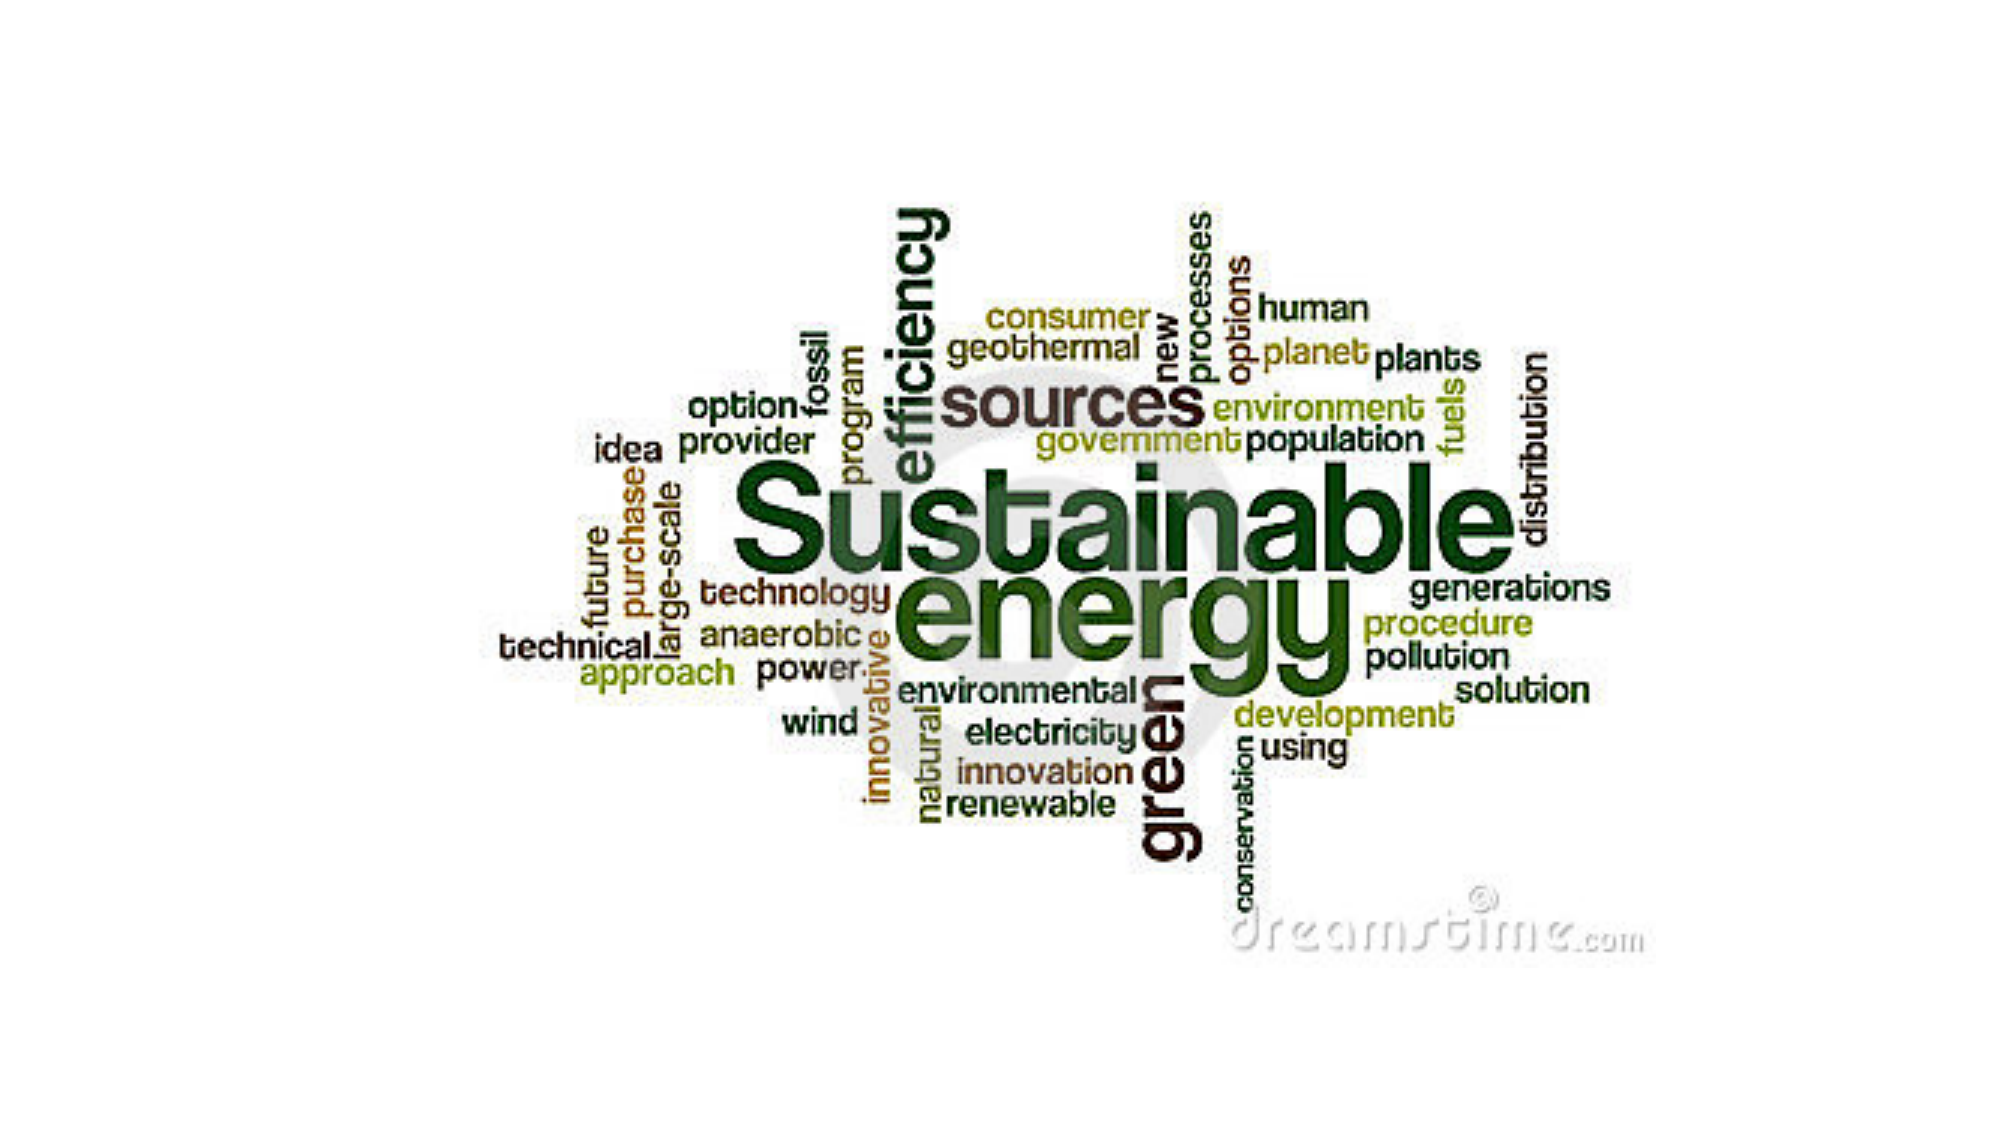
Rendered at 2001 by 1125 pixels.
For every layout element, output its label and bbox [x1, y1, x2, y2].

picture [456, 155, 1656, 968]
